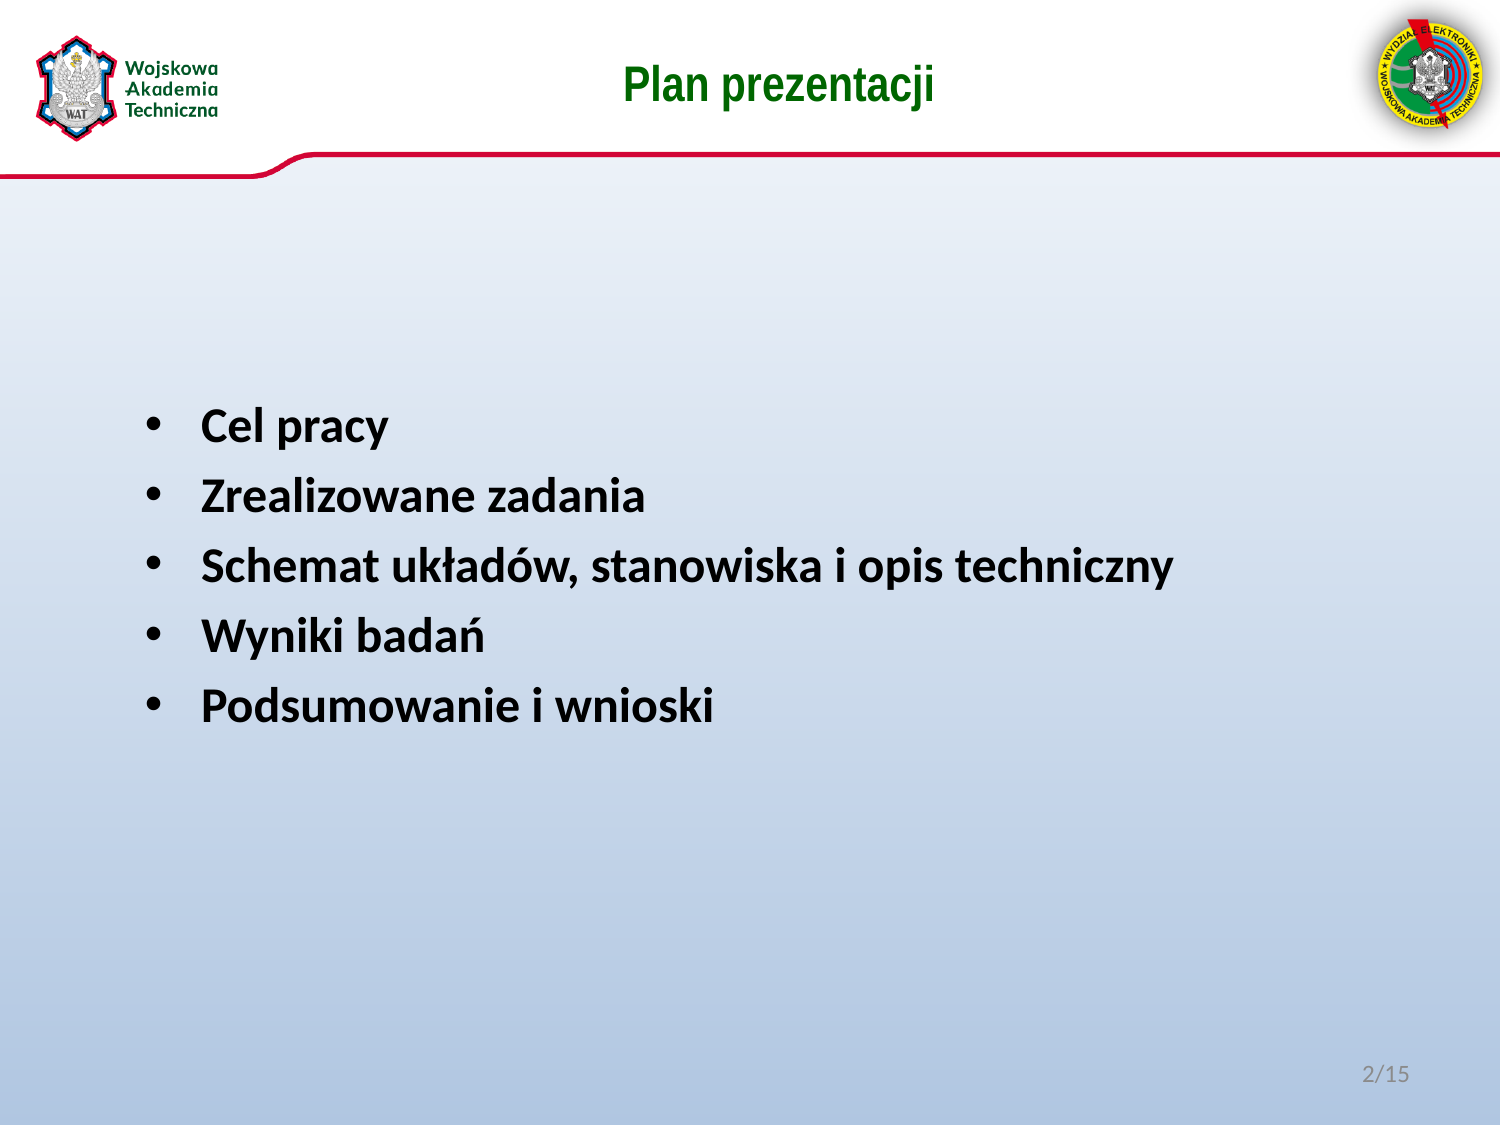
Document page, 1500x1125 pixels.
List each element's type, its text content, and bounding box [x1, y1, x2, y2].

list Cel pracy Zrealizowane zadania Schemat układów, stanowiska i opis techniczny Wyniki badań Podsumowanie i wnioski [129, 385, 1371, 772]
text_box Plan prezentacji [608, 44, 963, 120]
slide_number 2/15 [1074, 1042, 1425, 1103]
picture [0, 0, 1500, 179]
